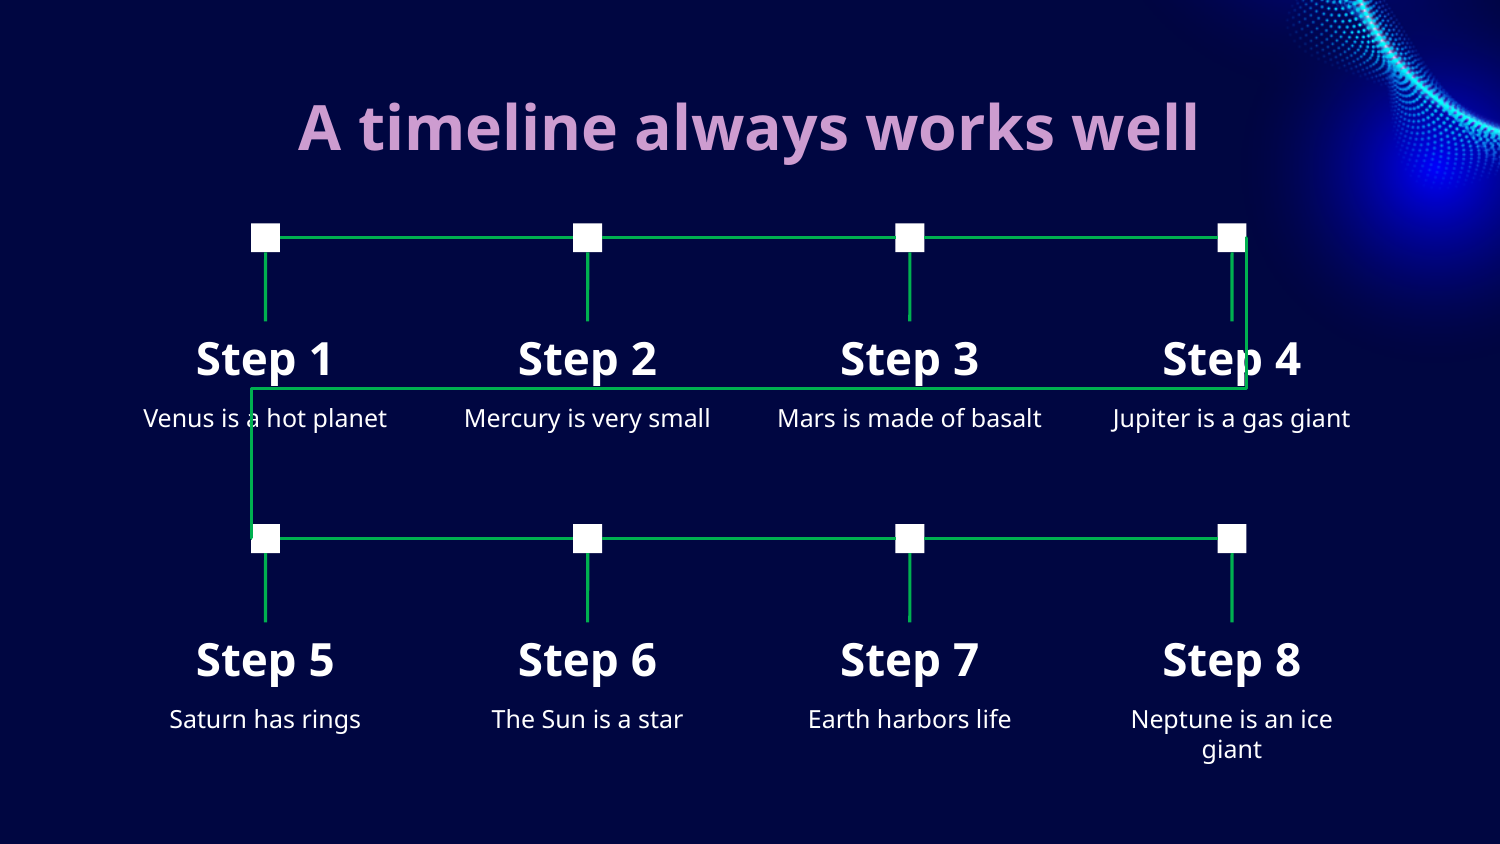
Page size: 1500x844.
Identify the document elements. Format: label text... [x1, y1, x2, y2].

text_box Venus is a hot planet [116, 387, 245, 440]
picture [1091, 0, 1500, 419]
text_box Step 5 [116, 622, 415, 688]
text_box Saturn has rings [116, 688, 415, 741]
text_box [251, 546, 280, 554]
text_box Jupiter is a gas giant [1252, 387, 1381, 440]
text_box Step 4 [1252, 321, 1381, 387]
text_box Step 6 [439, 622, 737, 688]
title A timeline always works well [118, 72, 1382, 167]
text_box [895, 223, 925, 236]
text_box [1217, 546, 1247, 554]
text_box [573, 547, 603, 554]
text_box [895, 547, 925, 554]
text_box Earth harbors life [761, 688, 1059, 741]
text_box The Sun is a star [439, 688, 737, 741]
text_box [1217, 223, 1247, 237]
text_box Step 7 [761, 622, 1059, 688]
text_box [250, 237, 1247, 539]
text_box Step 8 [1083, 622, 1381, 688]
text_box [573, 223, 603, 236]
text_box Step 1 [116, 321, 245, 387]
text_box [251, 223, 280, 236]
text_box Neptune is an ice giant [1083, 688, 1381, 741]
